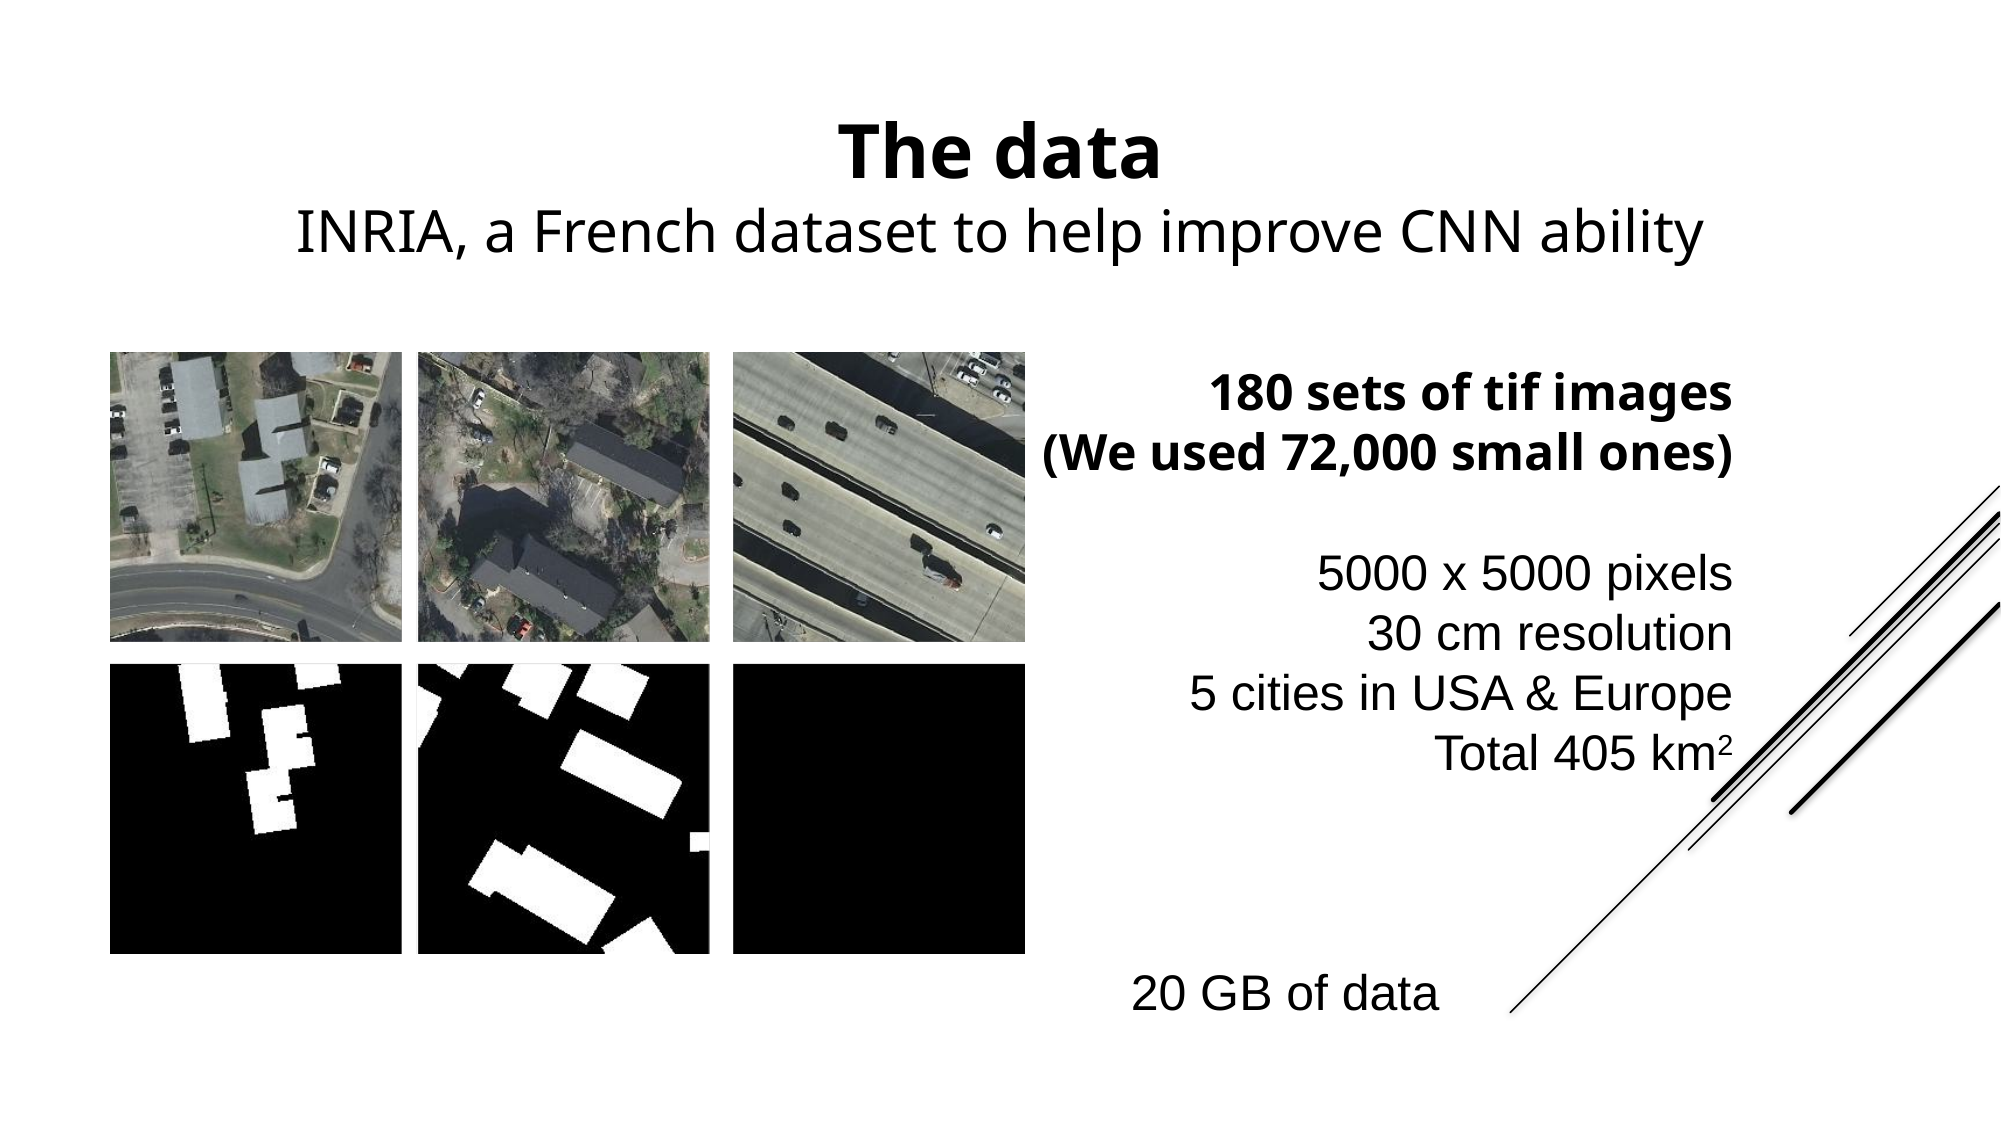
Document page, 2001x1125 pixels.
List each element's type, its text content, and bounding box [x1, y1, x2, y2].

text_box The data INRIA, a French dataset to help improve CNN ability [220, 96, 1781, 272]
picture [110, 352, 1026, 954]
text_box 180 sets of tif images (We used 72,000 small ones) 5000 x 5000 pixels 30 cm resolution 5 cities in USA & Europe Total 405 km2 20 GB of data [823, 353, 1749, 1028]
